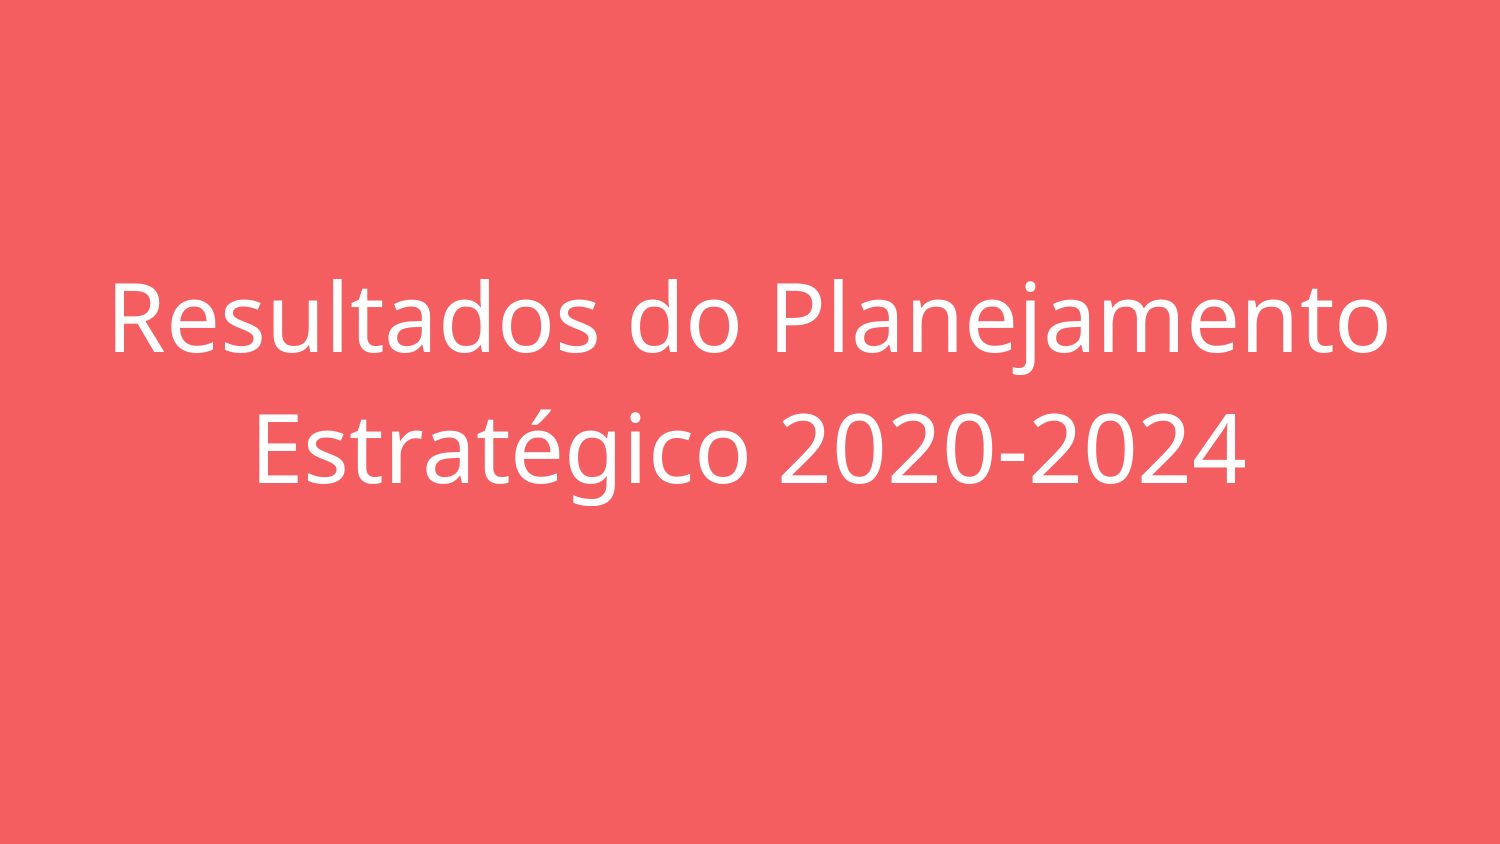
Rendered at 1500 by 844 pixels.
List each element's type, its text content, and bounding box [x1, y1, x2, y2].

title Resultados do Planejamento Estratégico 2020-2024 [83, 233, 1417, 529]
